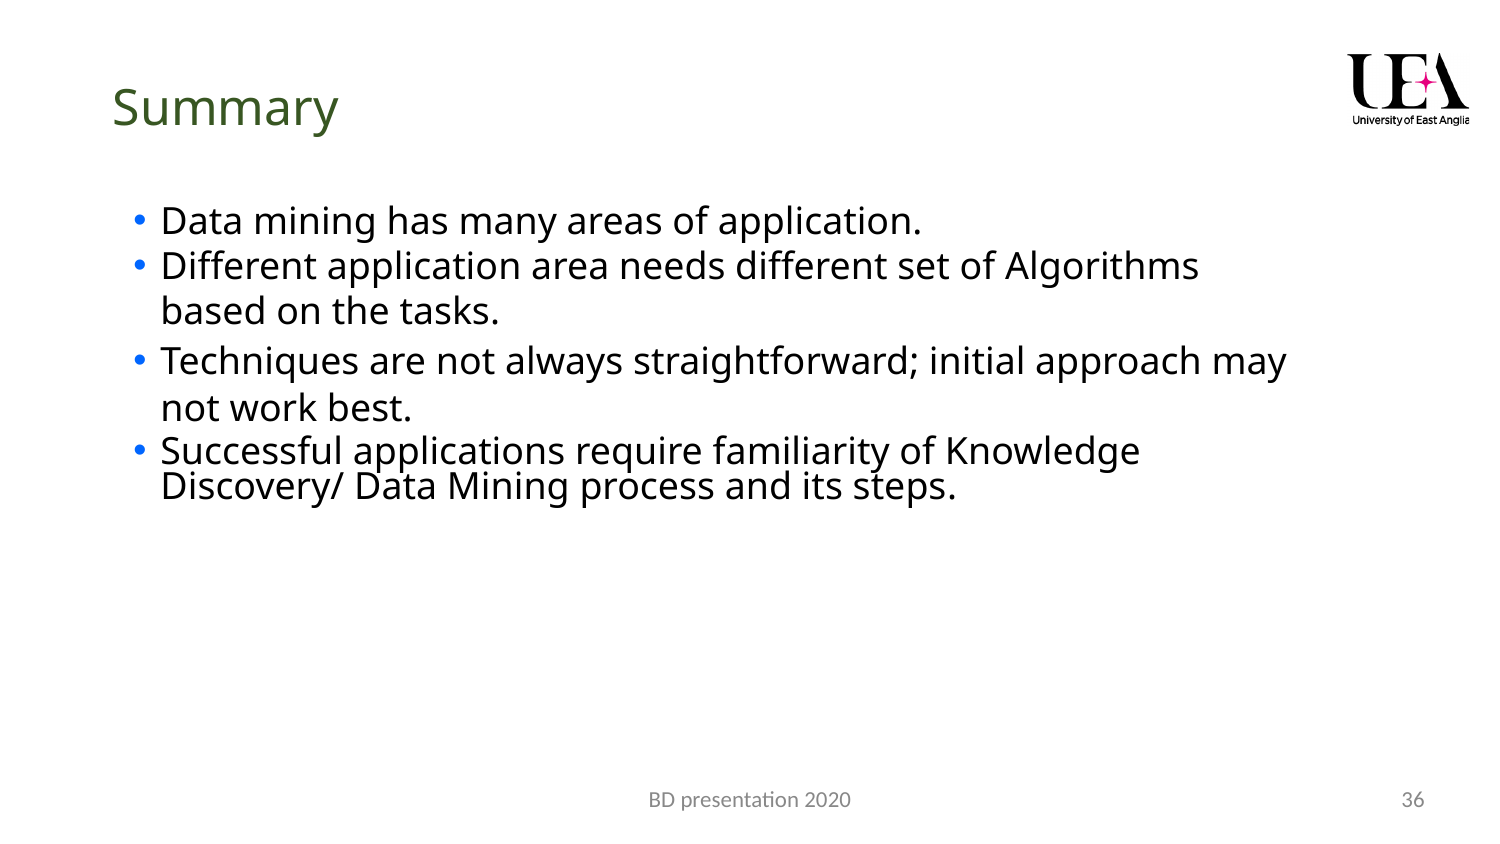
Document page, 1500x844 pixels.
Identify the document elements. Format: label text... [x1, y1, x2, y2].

slide_number ‹#› [1080, 784, 1425, 827]
title Summary [112, 75, 1388, 161]
picture [1347, 53, 1470, 126]
footer BD presentation 2020 [510, 784, 990, 827]
list Data mining has many areas of application. Different application area needs different set of Algorithms based on the tasks. Techniques are not always straightforward; initial approach may not work best. Successful applications require familiarity of Knowledge Discovery/ Data Mining process and its steps. [131, 196, 1313, 549]
